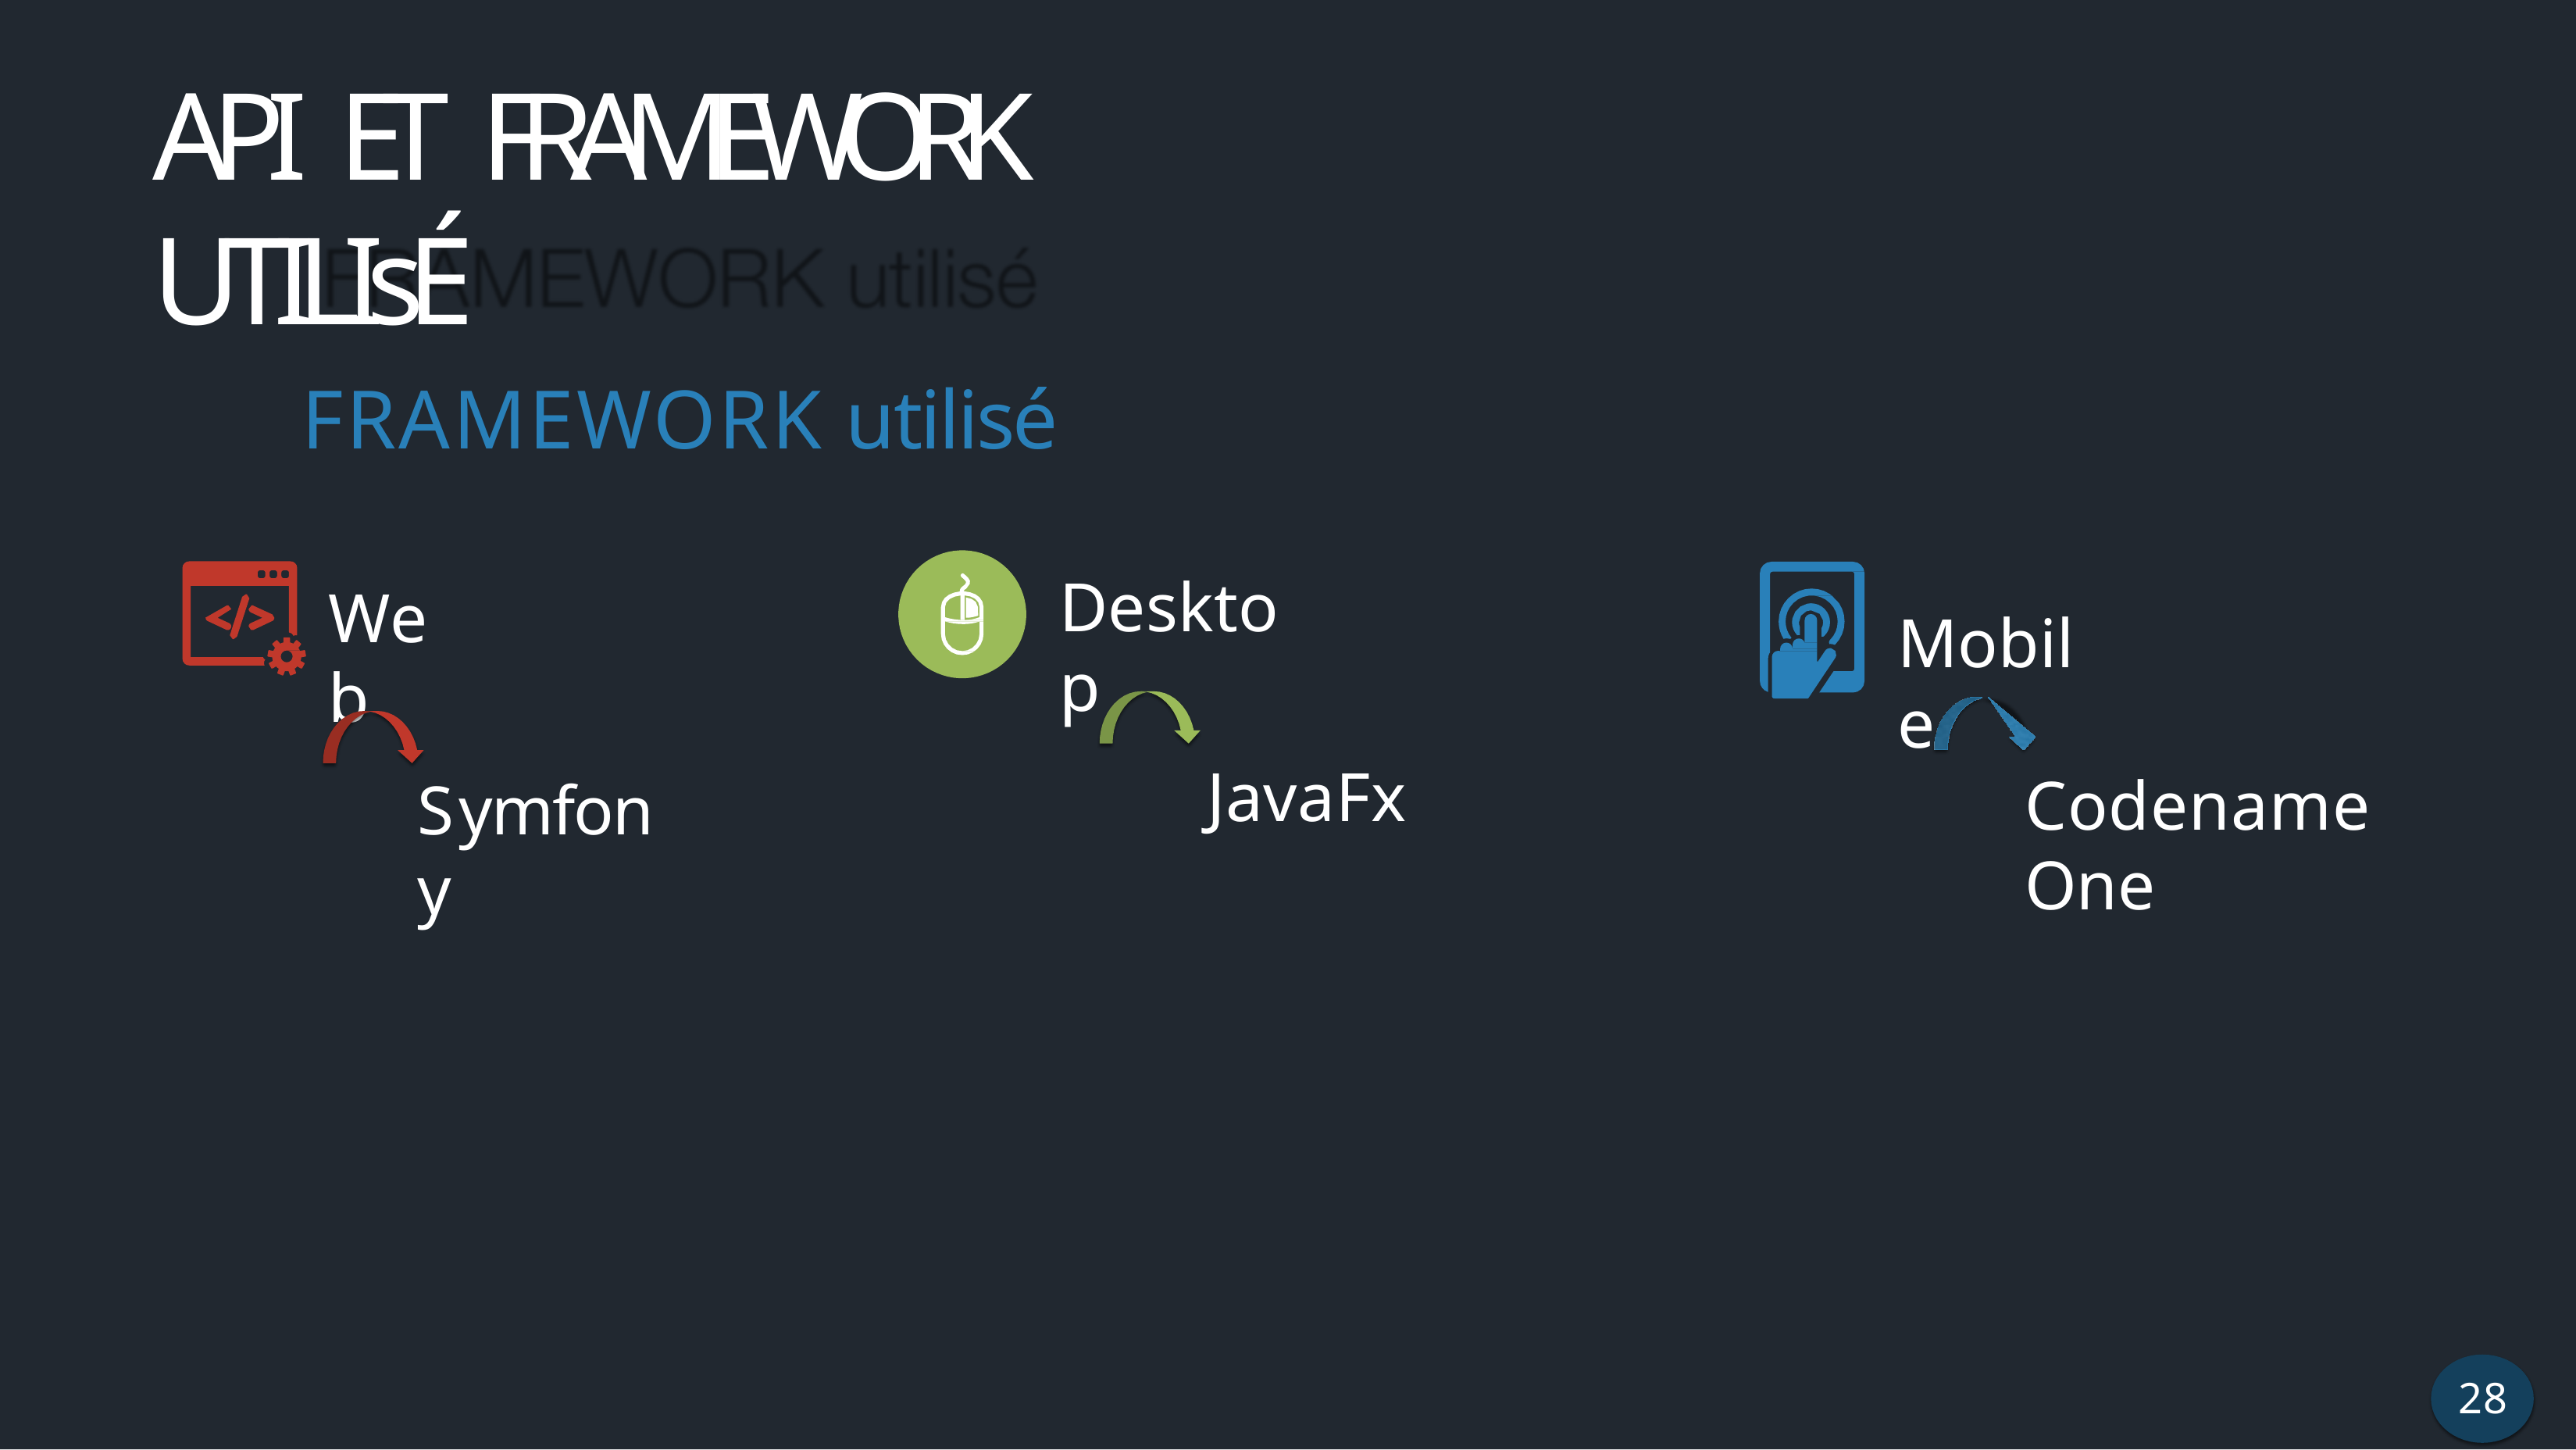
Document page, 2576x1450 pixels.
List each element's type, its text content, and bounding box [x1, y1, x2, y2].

text_box [1771, 613, 1836, 699]
text_box [182, 561, 298, 666]
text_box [1095, 689, 1205, 751]
picture [36, 220, 1325, 337]
text_box Symfony [416, 766, 670, 928]
text_box [267, 637, 306, 676]
text_box Codename One [2022, 761, 2485, 923]
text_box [319, 709, 428, 770]
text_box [1929, 695, 2039, 757]
text_box Desktop [1058, 562, 1303, 725]
title API ET FRAMEWORK UTILIsÉ FRAMEWORK utilisé [151, 345, 1150, 466]
text_box Web [326, 573, 463, 736]
text_box JavaFx [1205, 752, 1411, 835]
text_box [1760, 561, 1865, 693]
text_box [897, 550, 1027, 679]
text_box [2426, 1352, 2539, 1450]
text_box Mobile [1896, 598, 2091, 762]
title API ET FRAMEWORK UTILIsÉ FRAMEWORK utilisé [151, 28, 1150, 217]
